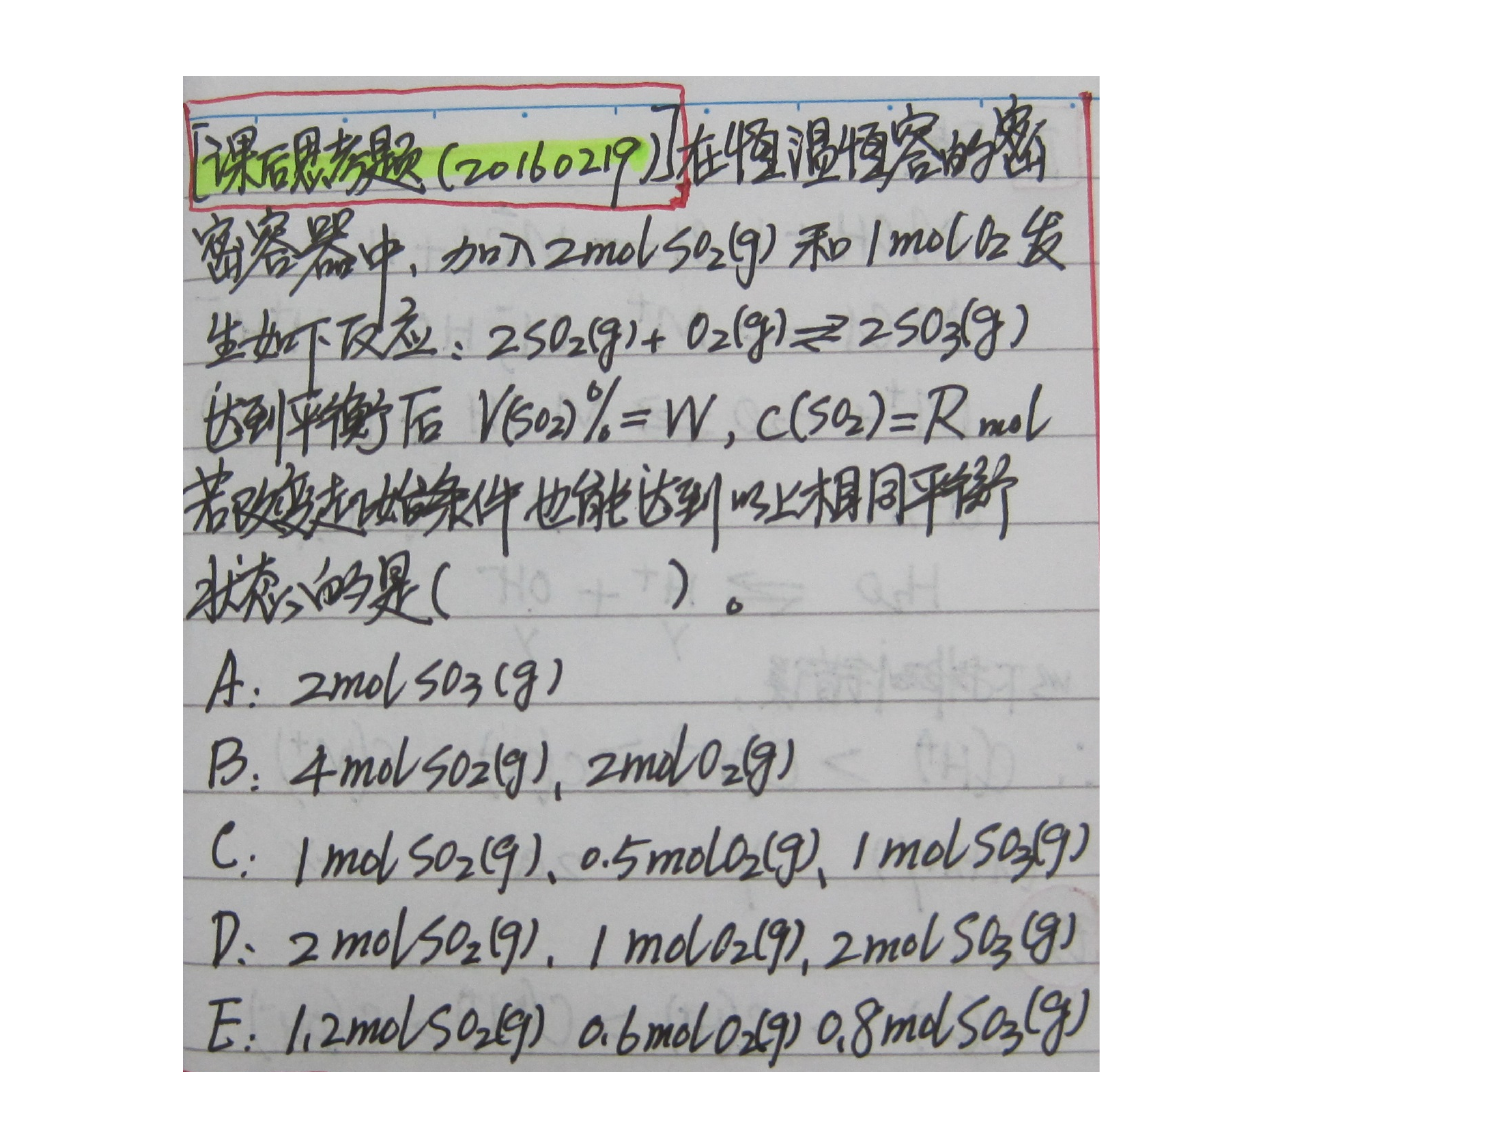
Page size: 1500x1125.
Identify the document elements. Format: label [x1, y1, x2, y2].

picture [182, 76, 1100, 1072]
